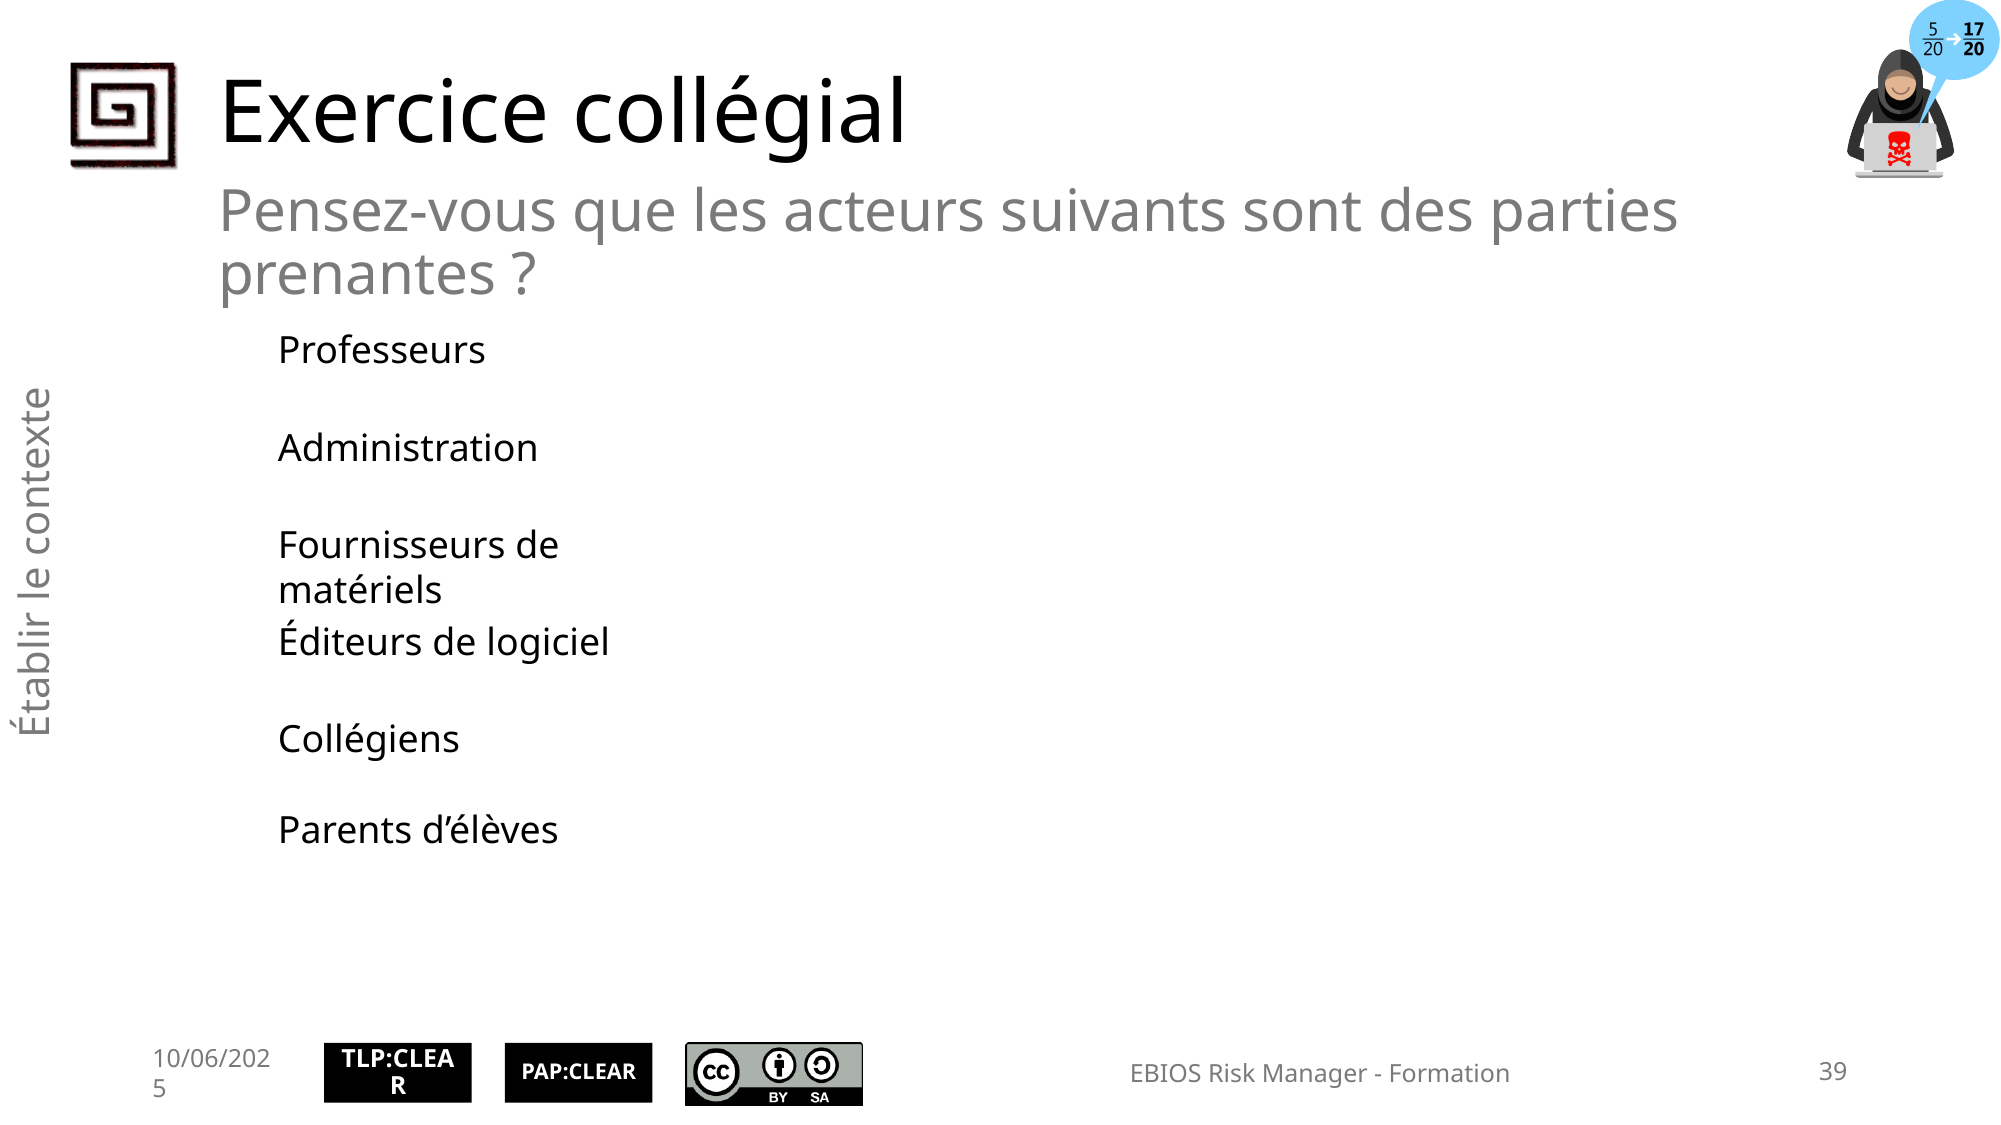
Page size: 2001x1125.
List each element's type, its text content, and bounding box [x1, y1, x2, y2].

picture [685, 1042, 863, 1106]
text_box Éditeurs de logiciel [277, 617, 686, 665]
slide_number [137, 1042, 291, 1103]
text_box Professeurs [277, 326, 686, 374]
text_box Collégiens [277, 714, 686, 763]
text_box Établir le contexte [0, 0, 65, 1125]
text_box Parents d’élèves [277, 806, 686, 854]
picture [67, 59, 178, 170]
footer EBIOS Risk Manager - Formation [895, 1042, 1746, 1103]
picture [1847, 0, 2000, 178]
text_box Administration [277, 423, 686, 471]
slide_number 39 [1771, 1042, 1863, 1103]
text_box Fournisseurs de matériels [277, 520, 686, 568]
title Exercice collégial [203, 59, 1847, 170]
list Pensez-vous que les acteurs suivants sont des parties prenantes ? [203, 174, 1863, 255]
